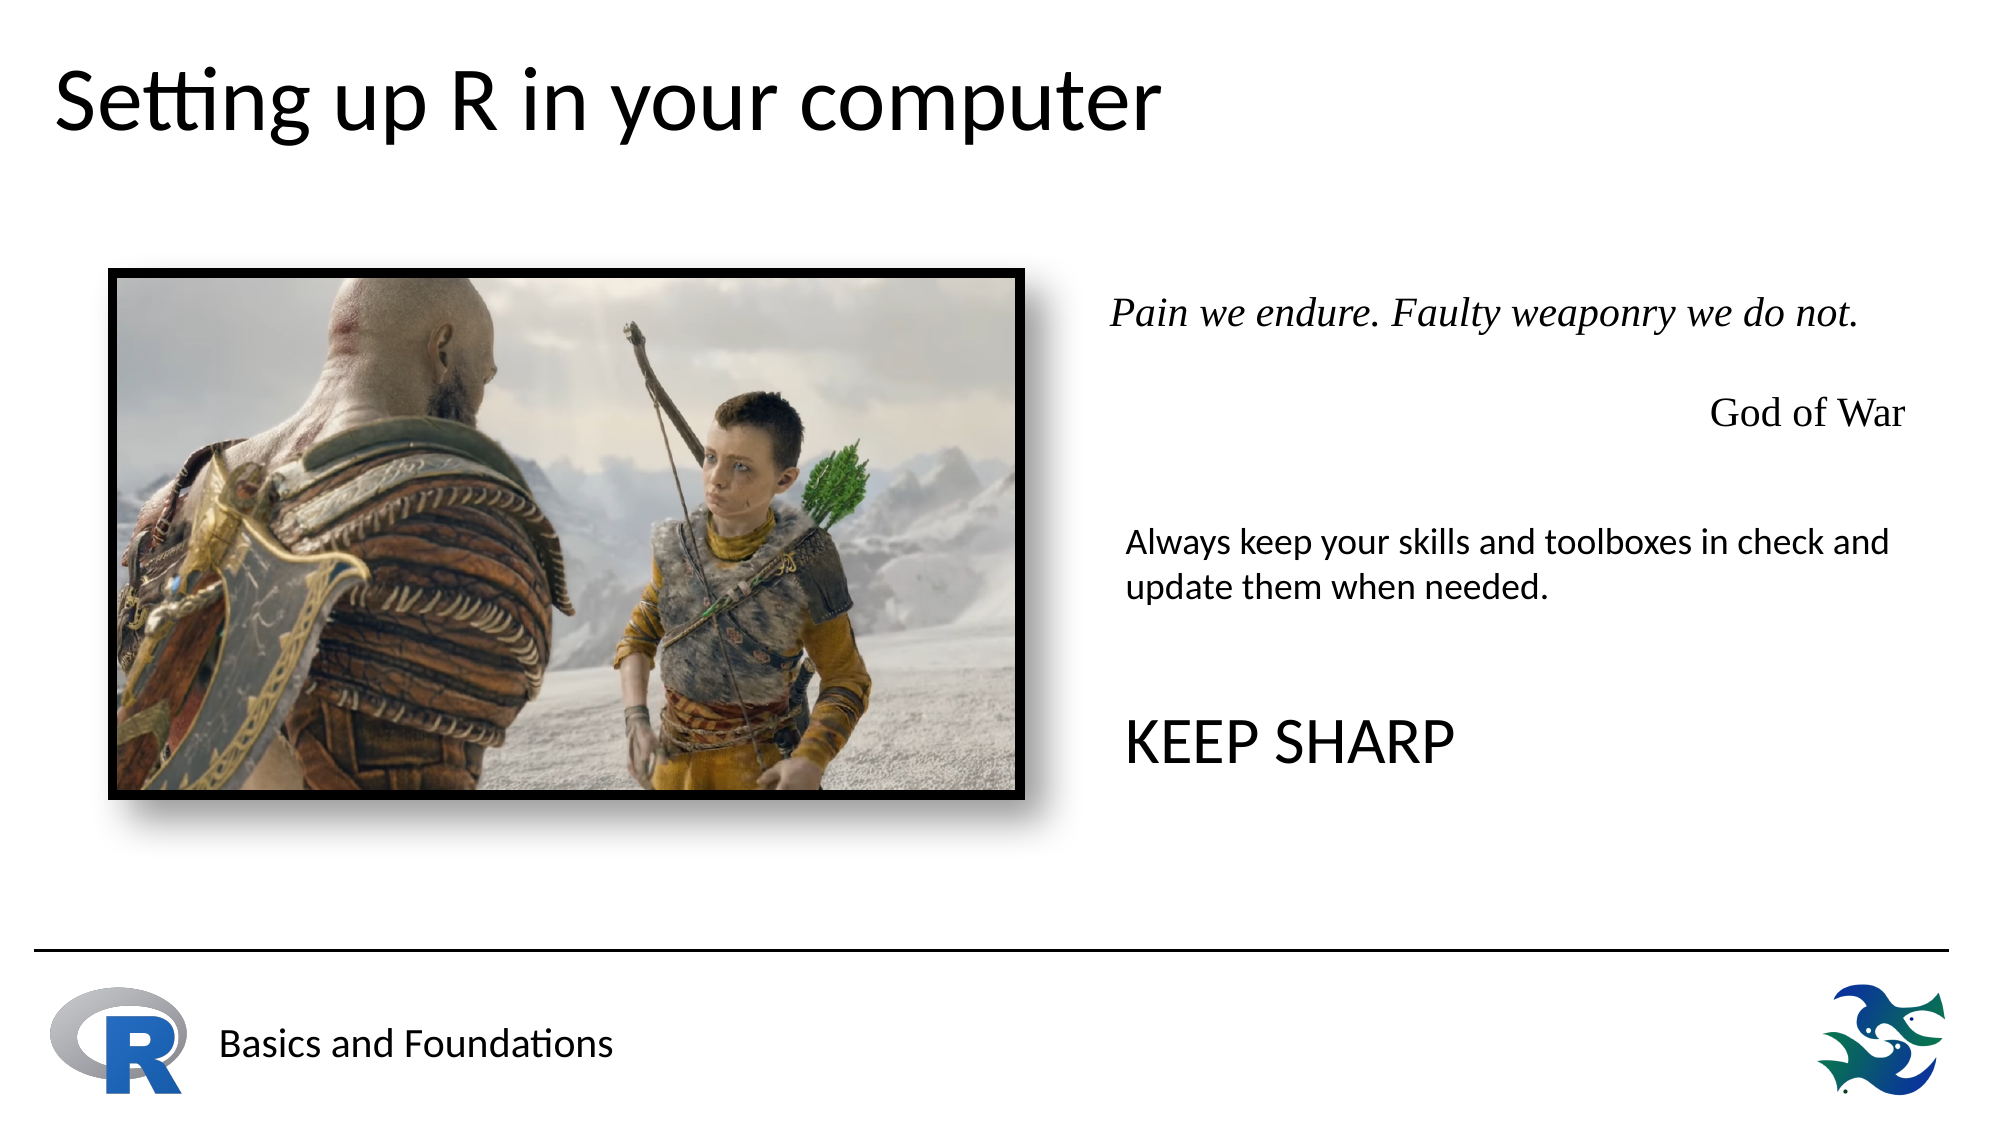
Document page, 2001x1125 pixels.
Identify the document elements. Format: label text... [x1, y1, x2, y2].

picture [50, 987, 187, 1094]
text_box Always keep your skills and toolboxes in check and update them when needed. KEEP SHARP [1110, 509, 1915, 785]
picture [116, 277, 1016, 791]
text_box Basics and Foundations [203, 1007, 630, 1073]
text_box Pain we endure. Faulty weaponry we do not. God of War [1094, 276, 1921, 442]
picture [1813, 981, 1950, 1100]
text_box Setting up R in your computer [40, 31, 1180, 157]
